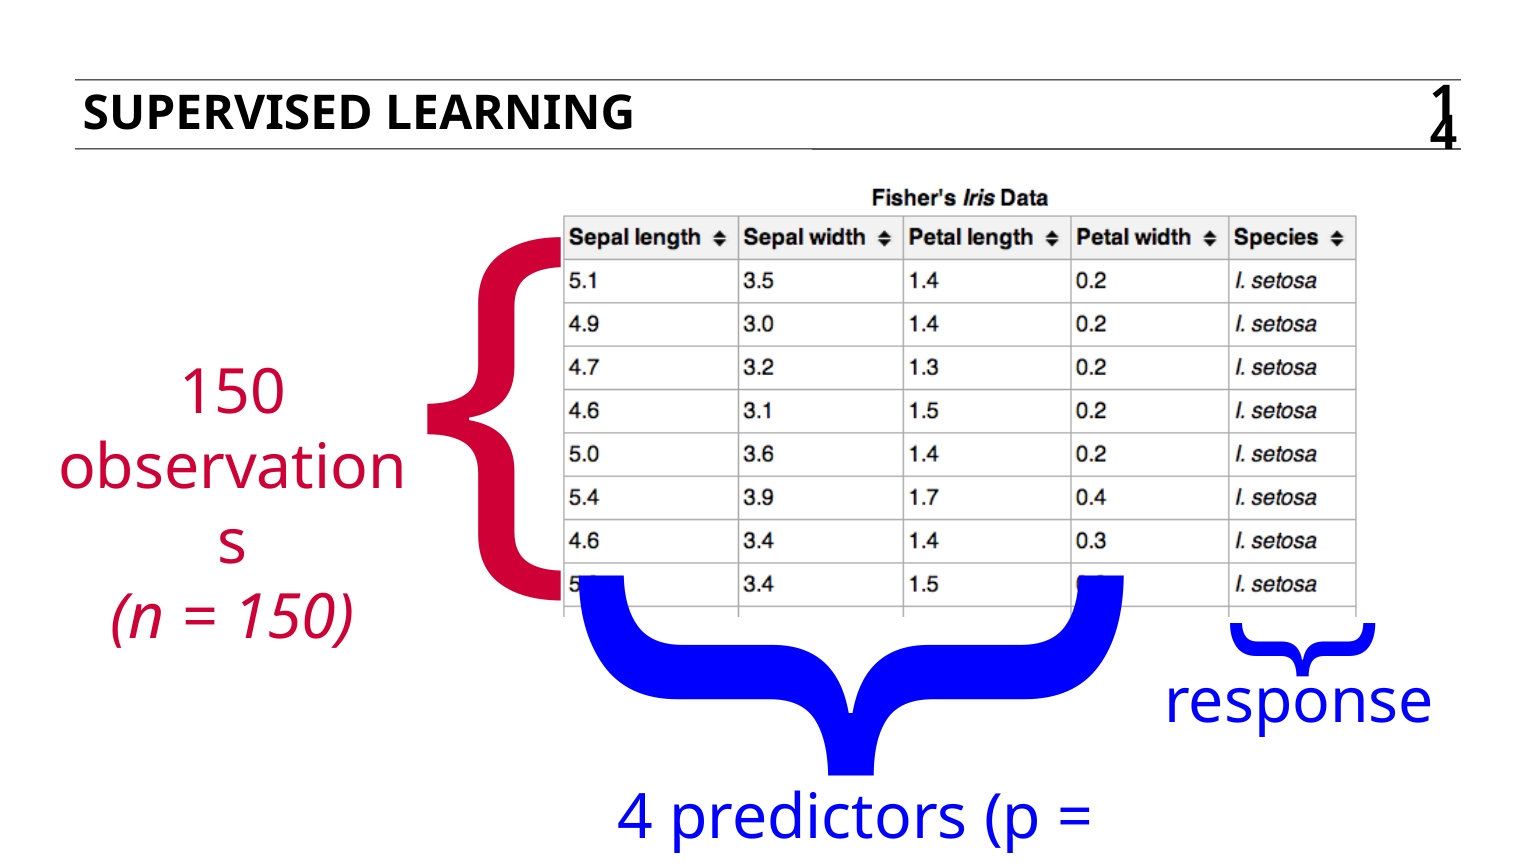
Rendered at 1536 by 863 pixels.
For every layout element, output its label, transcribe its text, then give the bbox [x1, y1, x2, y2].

text_box { [392, 731, 1158, 809]
text_box { [1175, 608, 1391, 652]
text_box 150 observations (n = 150) [30, 343, 436, 659]
text_box 4 predictors (p = 4) [567, 768, 1143, 863]
picture [555, 181, 1369, 617]
text_box } [401, 213, 590, 728]
list Supervised Learning [67, 81, 1118, 132]
slide_number 14 [1419, 86, 1461, 138]
text_box response [1130, 652, 1468, 743]
